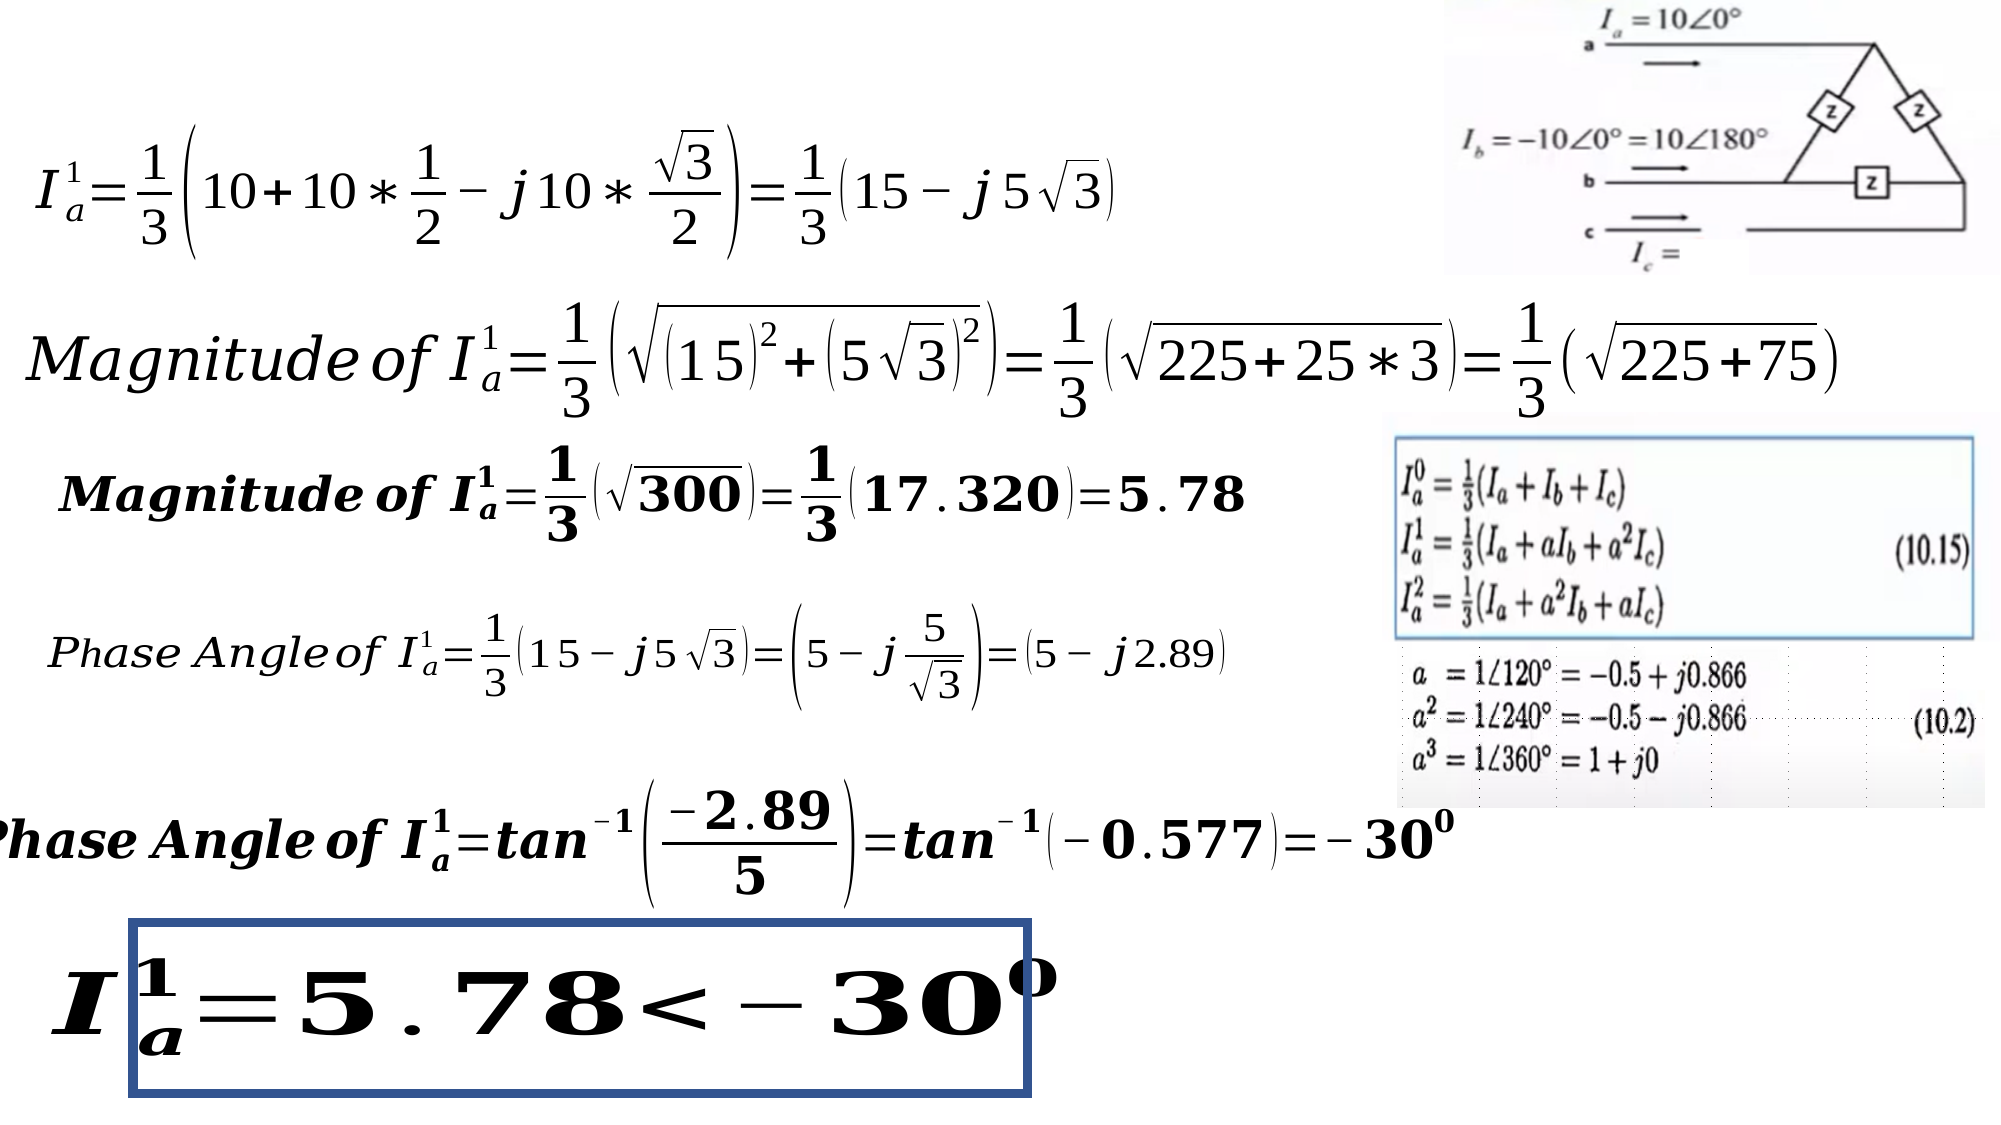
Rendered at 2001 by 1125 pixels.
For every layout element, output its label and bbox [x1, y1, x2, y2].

picture [1444, 0, 2000, 275]
text_box [132, 922, 1028, 1095]
picture [1382, 412, 2000, 808]
